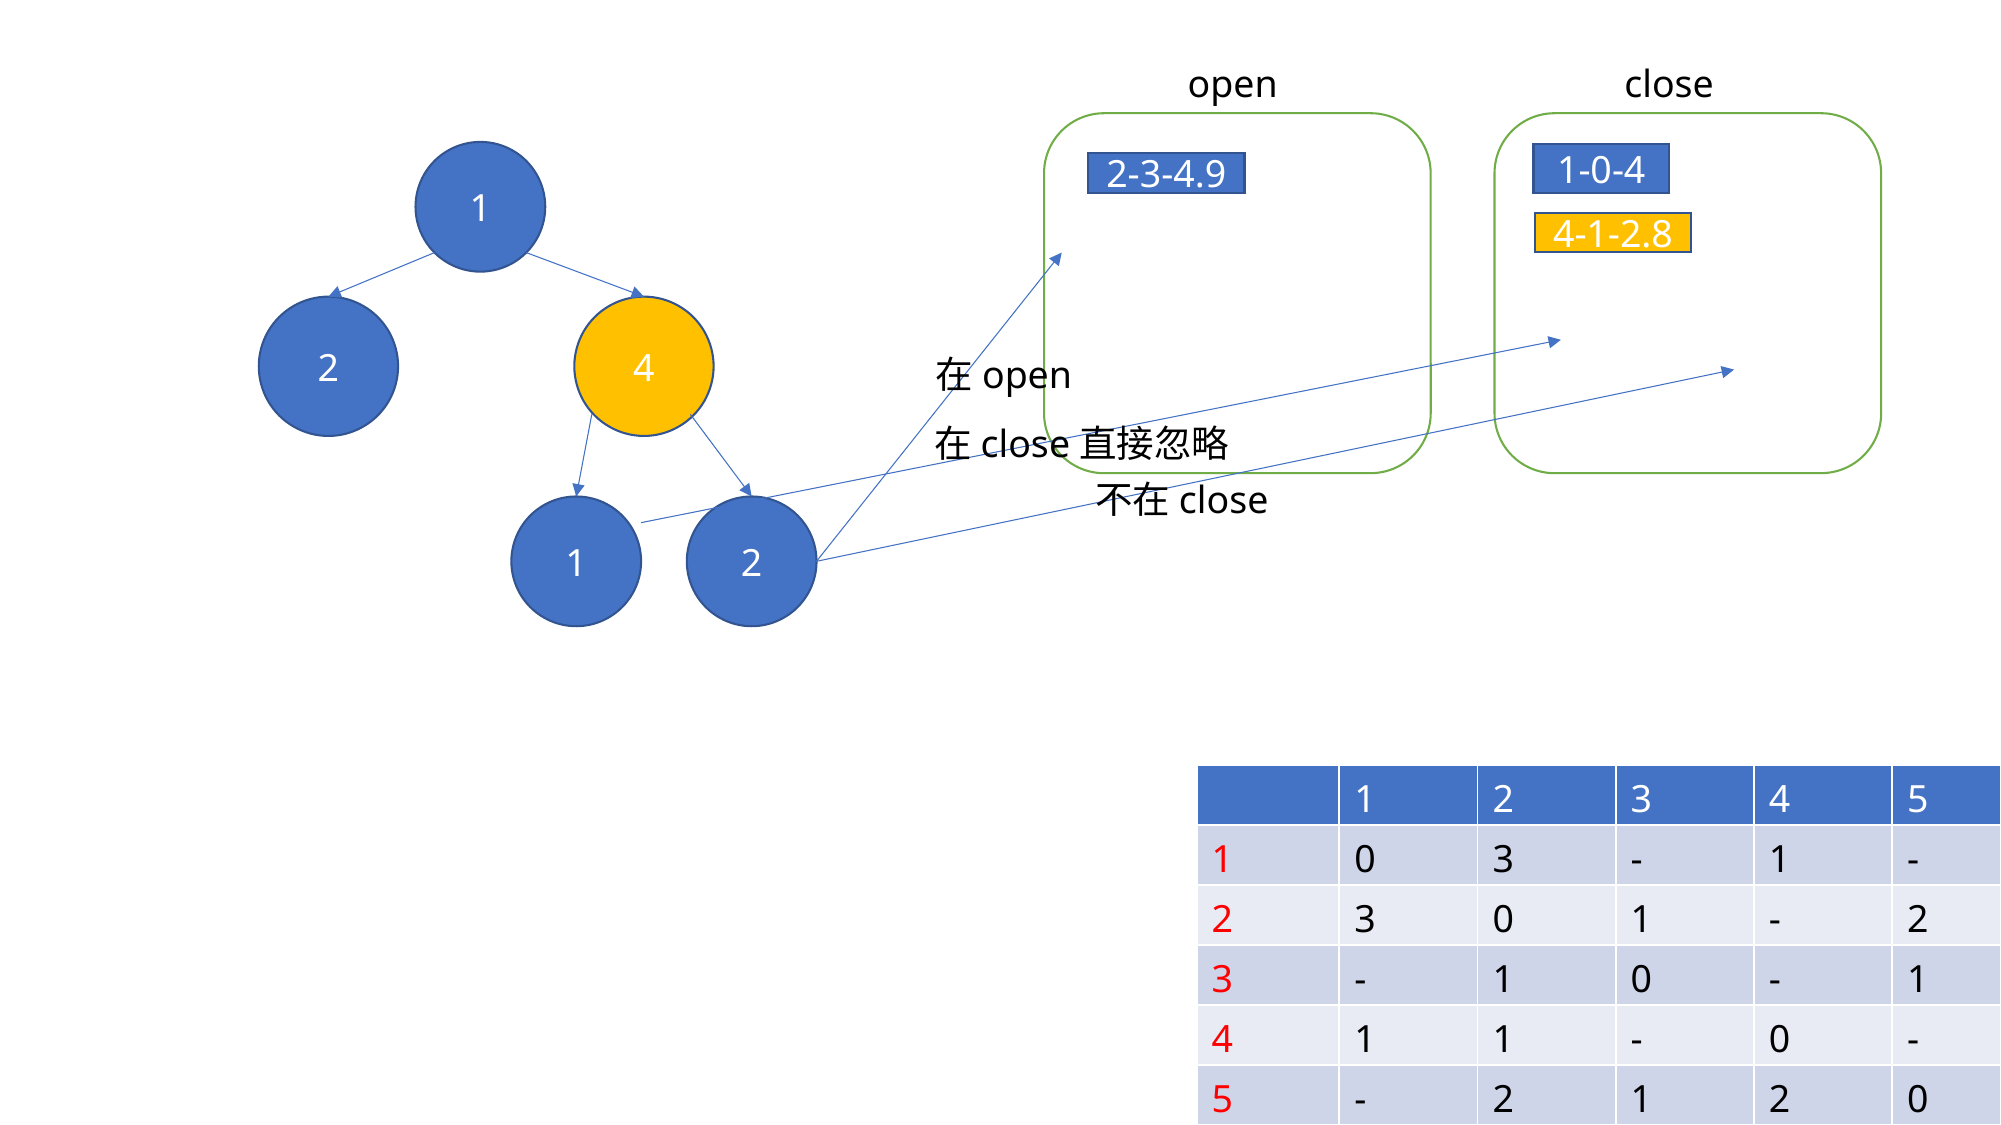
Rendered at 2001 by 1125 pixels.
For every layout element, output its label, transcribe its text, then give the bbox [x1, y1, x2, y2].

table_cell - [1617, 826, 1753, 884]
table_cell 3 [1340, 886, 1477, 944]
text_box 4-1-2.8 [1534, 212, 1692, 253]
table_cell 0 [1617, 946, 1753, 1004]
table_cell 0 [1893, 1066, 2000, 1124]
table_cell 2 [1755, 1066, 1891, 1124]
table_cell 1 [1198, 826, 1338, 884]
table_cell 1 [1340, 1006, 1477, 1064]
table_cell 3 [1198, 946, 1338, 1004]
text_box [576, 414, 592, 497]
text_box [1062, 369, 1735, 562]
table_cell 0 [1478, 886, 1615, 944]
text_box [1043, 112, 1432, 339]
table_cell 1 [1893, 946, 2000, 1004]
table_cell 1 [1478, 946, 1615, 1004]
table_cell 1 [1617, 1066, 1753, 1124]
table_cell 1 [1755, 826, 1891, 884]
text_box close [1609, 52, 1729, 113]
table_header 2 [1478, 766, 1615, 824]
table_cell - [1617, 1006, 1753, 1064]
text_box 2 [685, 523, 818, 628]
table_cell 5 [1198, 1066, 1338, 1124]
table_cell 1 [1617, 886, 1753, 944]
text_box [1062, 339, 1561, 369]
table_cell 2 [1478, 1066, 1615, 1124]
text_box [641, 339, 816, 523]
table_cell 2 [1198, 886, 1338, 944]
text_box open [1172, 52, 1293, 113]
text_box [1493, 112, 1883, 475]
text_box 4 [573, 295, 710, 437]
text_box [328, 252, 435, 297]
table_cell - [1755, 946, 1891, 1004]
table_cell - [1893, 826, 2000, 884]
table_cell 4 [1198, 1006, 1338, 1064]
table_cell - [1755, 886, 1891, 944]
table_header 3 [1617, 766, 1753, 824]
table_header 4 [1755, 766, 1891, 824]
table_header 1 [1340, 766, 1477, 824]
table_cell - [1893, 1006, 2000, 1064]
table_cell 0 [1755, 1006, 1891, 1064]
text_box 1 [510, 495, 643, 628]
table_cell - [1340, 1066, 1477, 1124]
text_box 1 [414, 140, 547, 273]
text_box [526, 252, 644, 297]
table_header [1198, 766, 1338, 824]
text_box 2-3-4.9 [1087, 152, 1246, 194]
table_cell - [1340, 946, 1477, 1004]
table_cell 2 [1893, 886, 2000, 944]
table_header 5 [1893, 766, 2000, 824]
table_cell 0 [1340, 826, 1477, 884]
table_cell 3 [1478, 826, 1615, 884]
table_cell 1 [1478, 1006, 1615, 1064]
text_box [816, 252, 1062, 562]
text_box 2 [257, 295, 400, 437]
